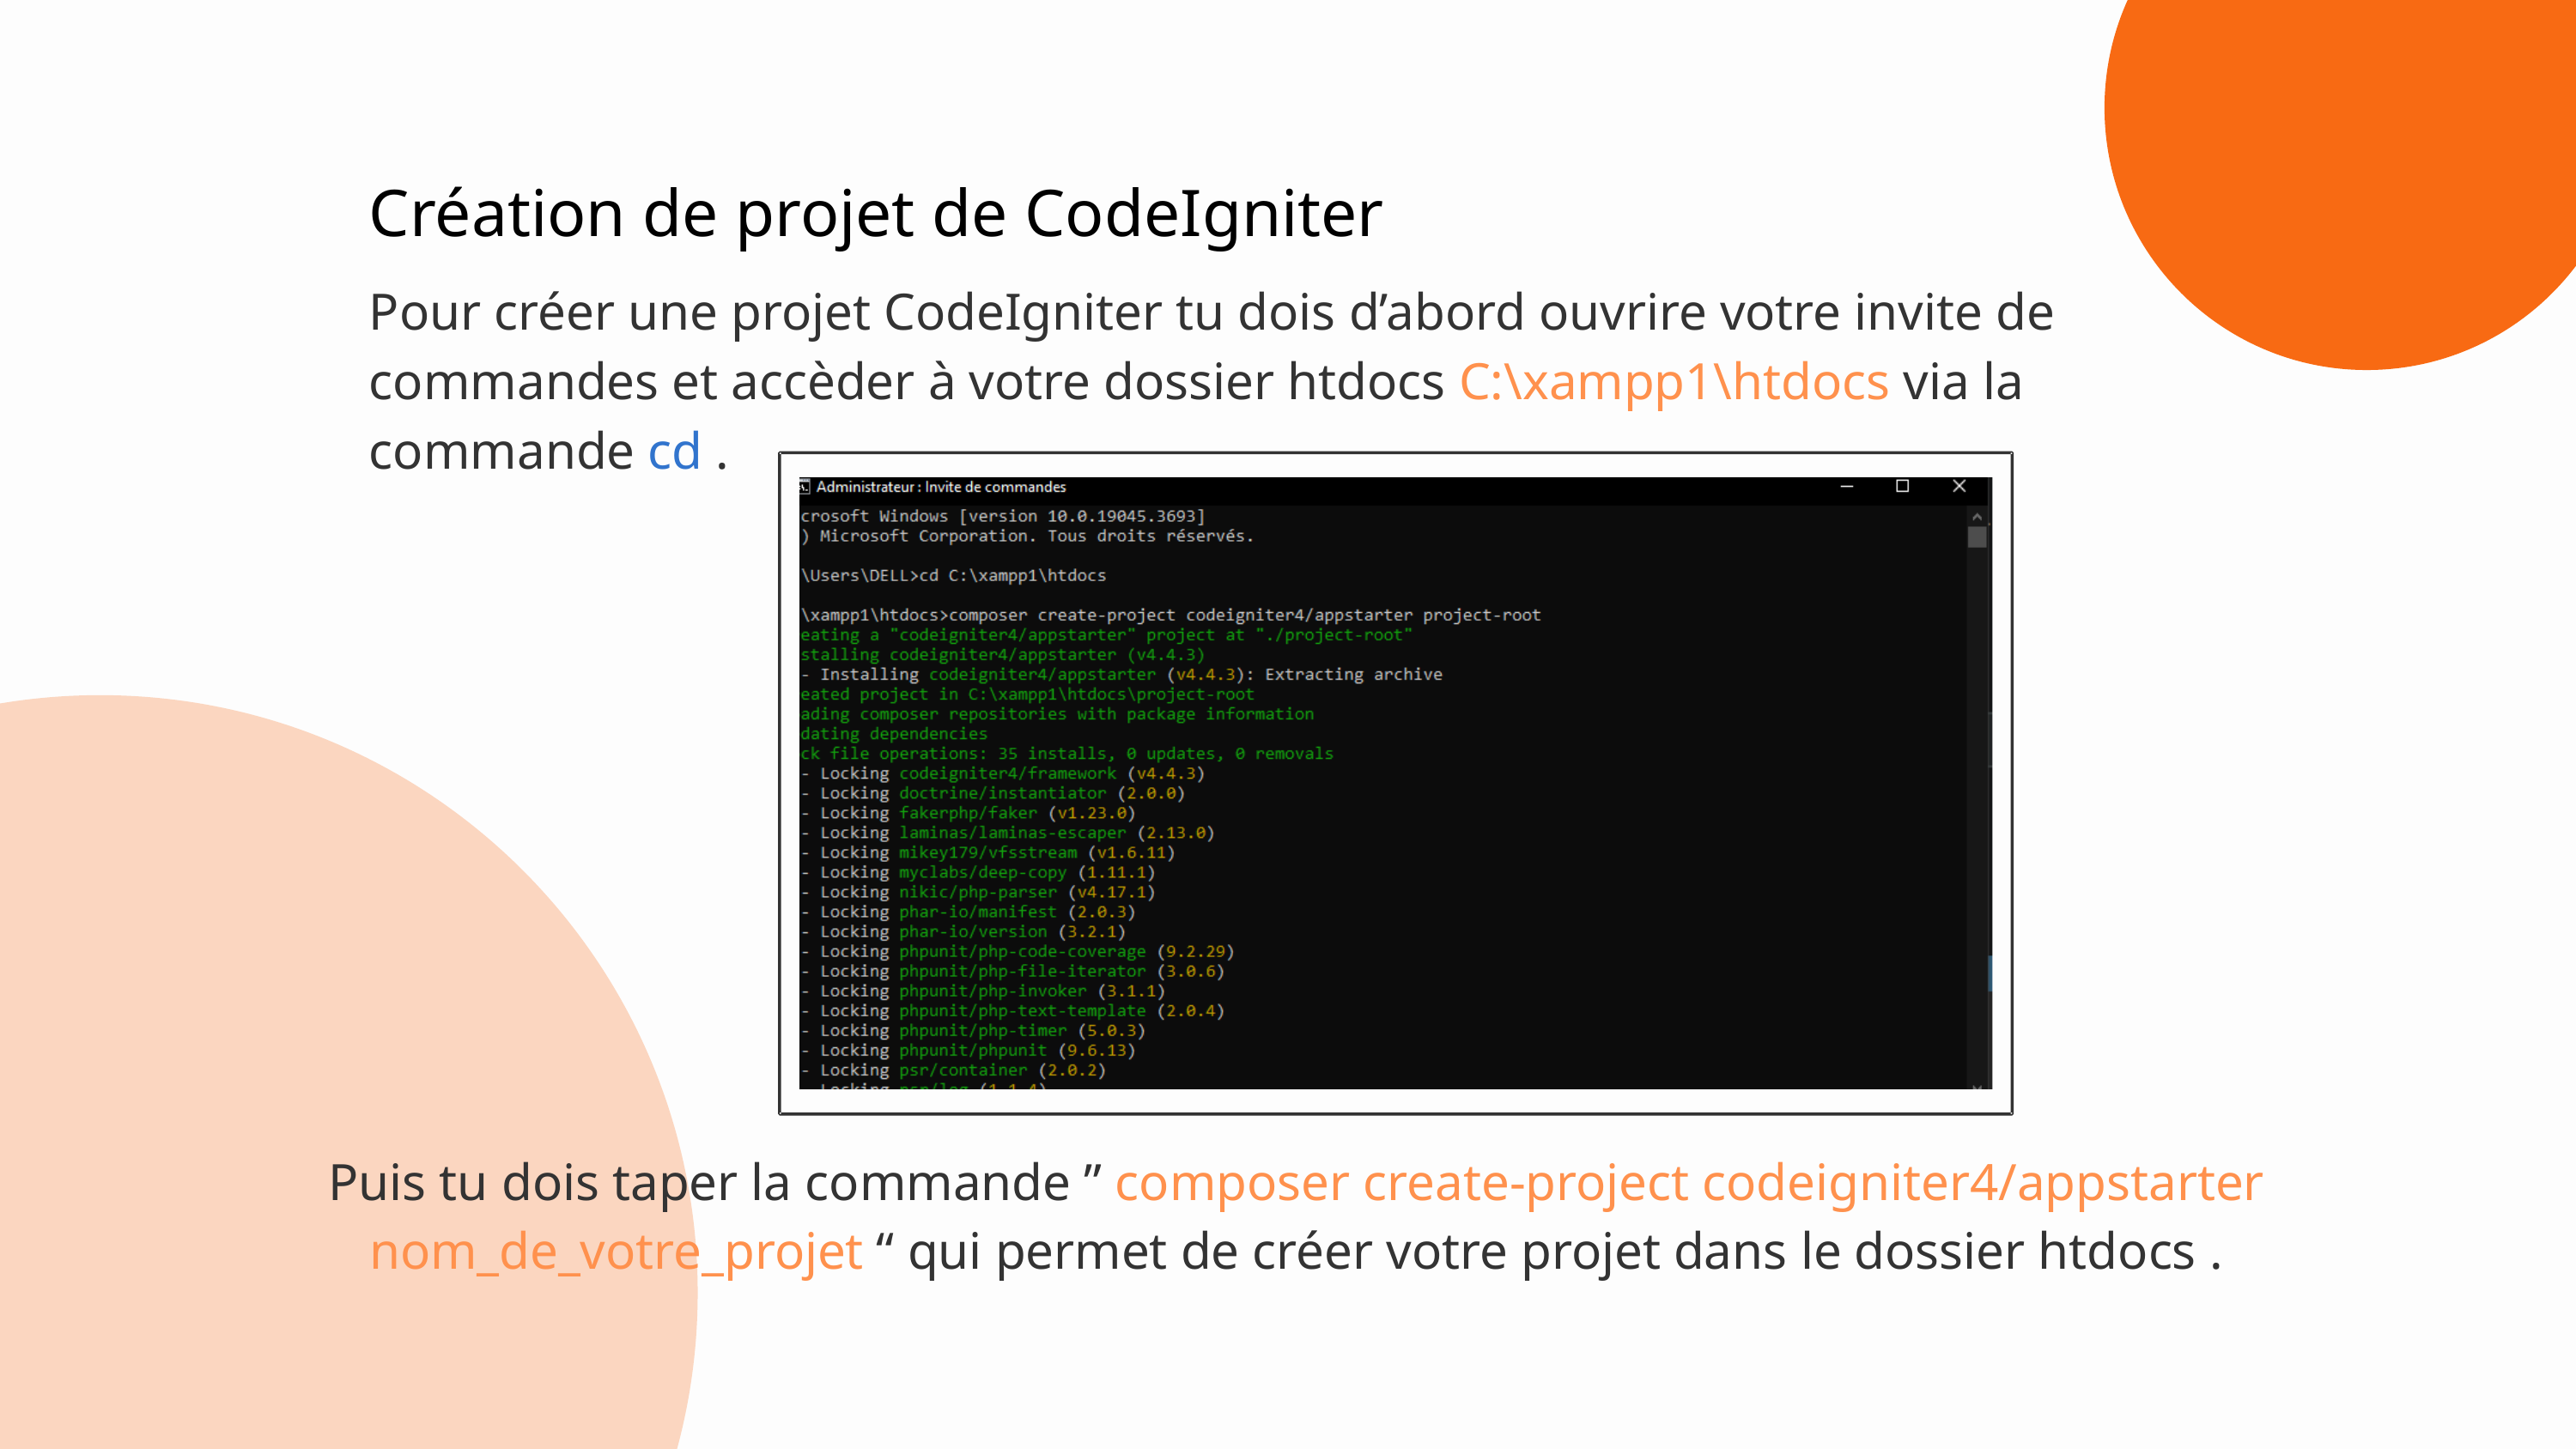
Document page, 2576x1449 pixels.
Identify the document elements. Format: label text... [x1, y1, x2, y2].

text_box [0, 694, 698, 1449]
text_box Puis tu dois taper la commande ” composer create-project codeigniter4/appstarter nom_de_votre_projet “ qui permet de créer votre projet dans le dossier htdocs . [702, 1141, 2448, 1349]
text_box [777, 451, 2014, 1116]
text_box Pour créer une projet CodeIgniter tu dois d’abord ouvrire votre invite de commandes et accèder à votre dossier htdocs C:\xampp1\htdocs via la commande cd . [369, 271, 2207, 549]
text_box Création de projet de CodeIgniter [369, 161, 1816, 250]
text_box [2104, 0, 2576, 371]
